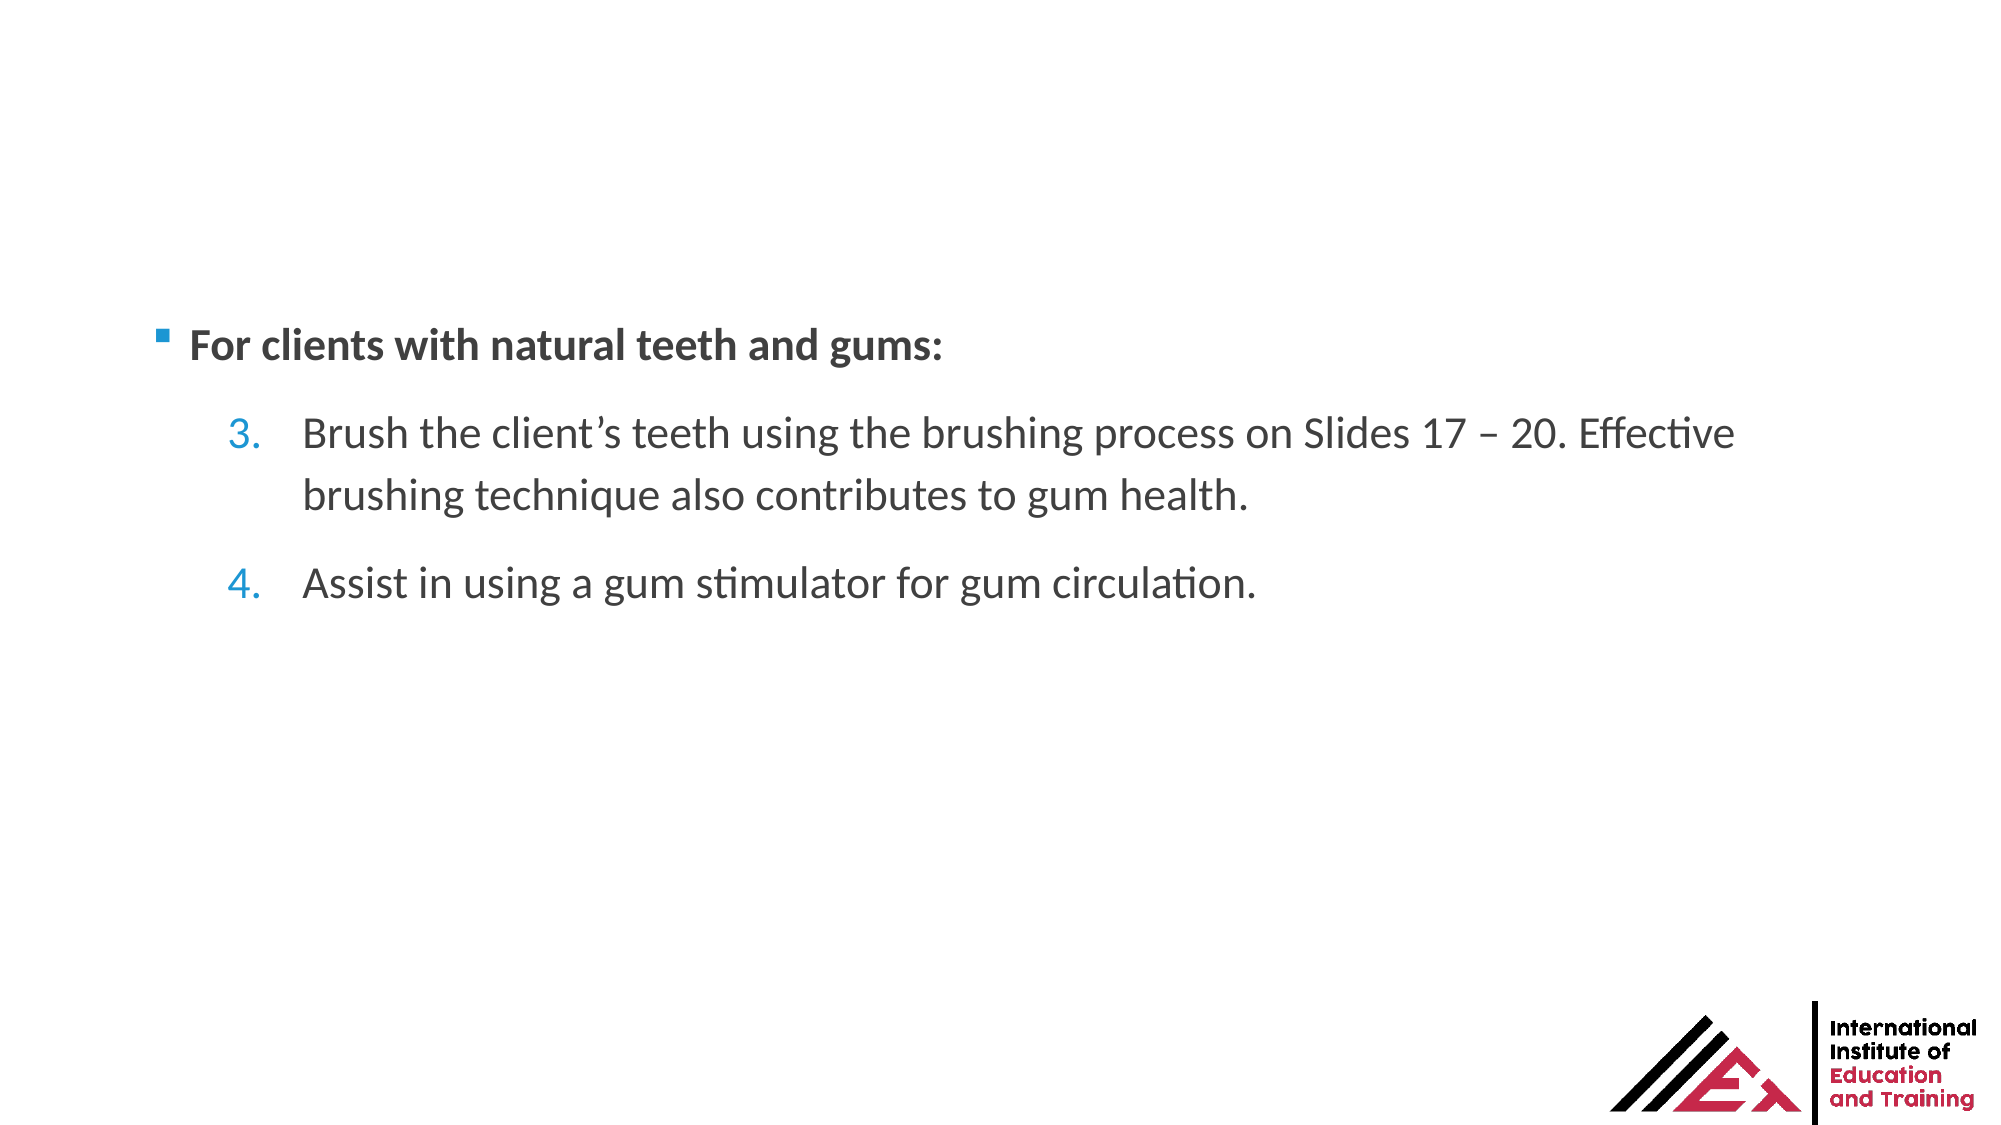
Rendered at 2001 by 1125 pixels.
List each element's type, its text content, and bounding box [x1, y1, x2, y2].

list For clients with natural teeth and gums: Brush the client’s teeth using the brushing process on Slides 17 – 20. Effective brushing technique also contributes to gum health. Assist in using a gum stimulator for gum circulation. [137, 299, 1793, 1014]
picture [1609, 1001, 1976, 1125]
